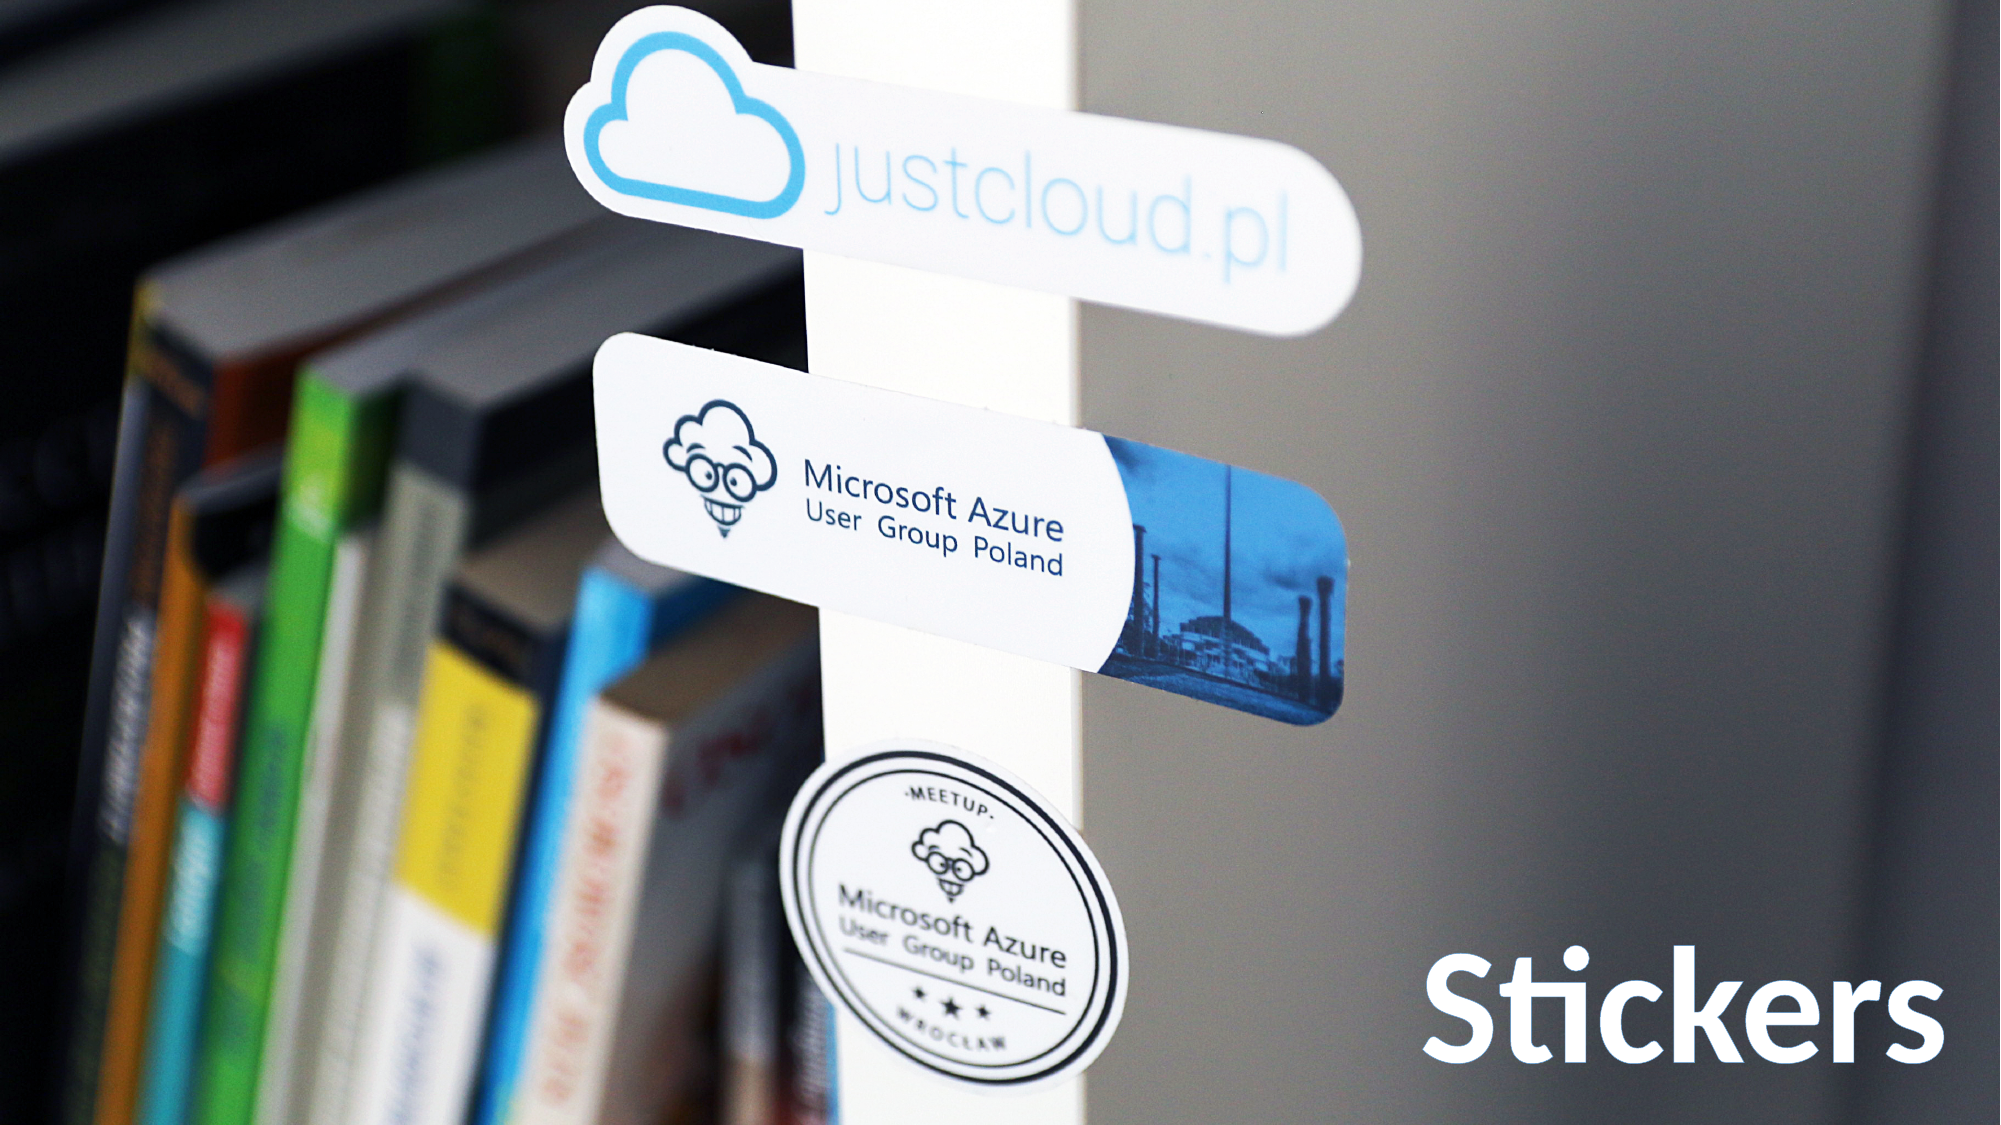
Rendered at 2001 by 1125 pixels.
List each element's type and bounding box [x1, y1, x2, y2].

list [0, 0, 2000, 1125]
